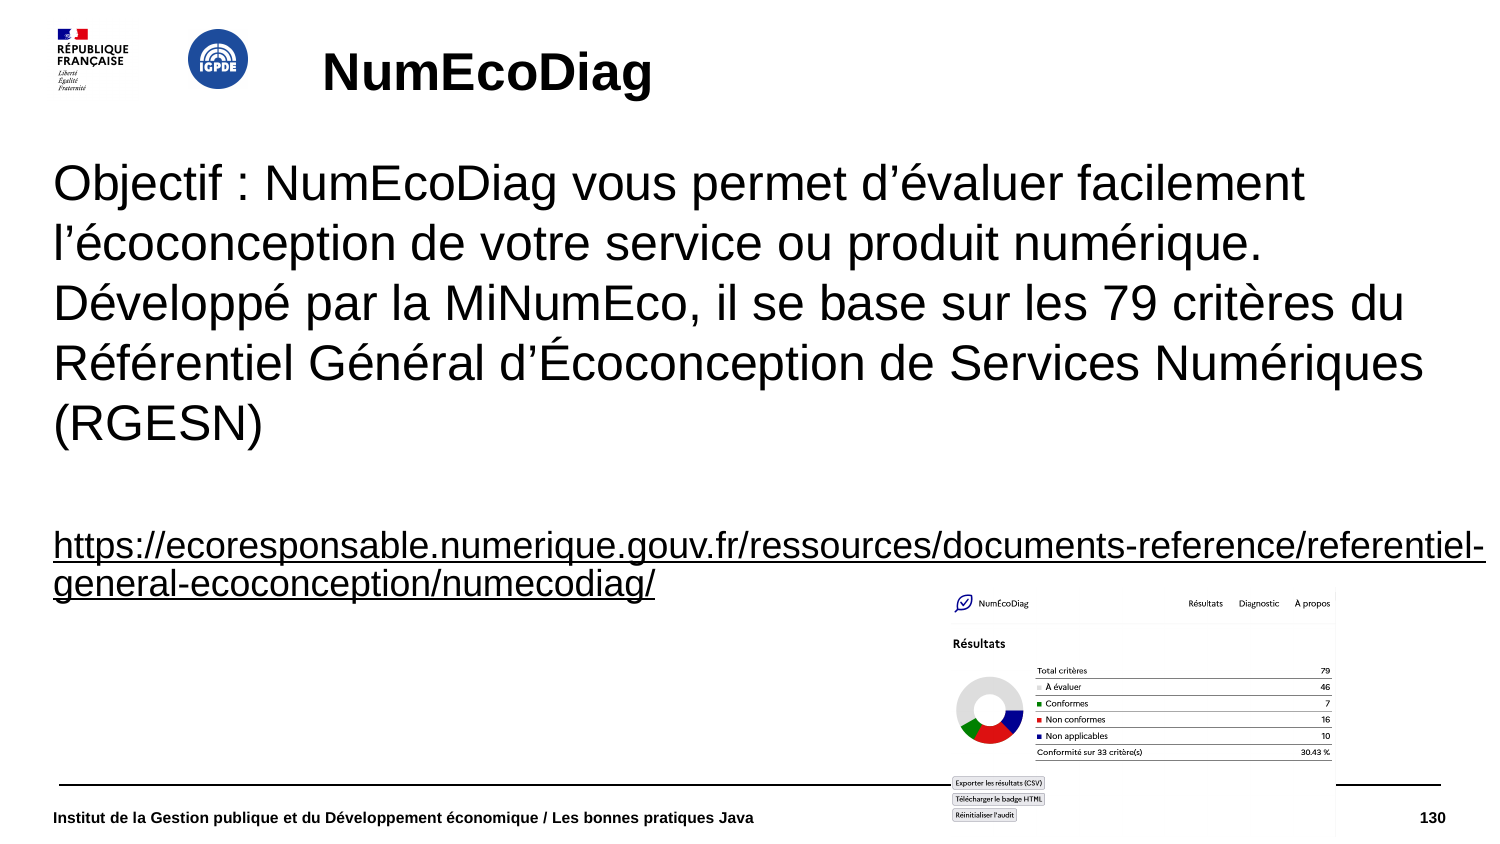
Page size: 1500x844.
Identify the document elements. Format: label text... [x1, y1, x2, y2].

title NumEcoDiag [322, 44, 1282, 116]
footer Institut de la Gestion publique et du Développement économique / Les bonnes pratiques Java [53, 787, 780, 844]
list Objectif : NumEcoDiag vous permet d’évaluer facilement l’écoconception de votre service ou produit numérique. Développé par la MiNumEco, il se base sur les 79 critères du Référentiel Général d’Écoconception de Services Numériques (RGESN) https://ecoresponsable.numerique.gouv.fr/ressources/documents-reference/referentiel-general-ecoconception/numecodiag/ [53, 150, 1489, 729]
picture [47, 18, 139, 101]
picture [188, 29, 248, 89]
slide_number 130 [1336, 787, 1447, 844]
picture [951, 587, 1336, 838]
